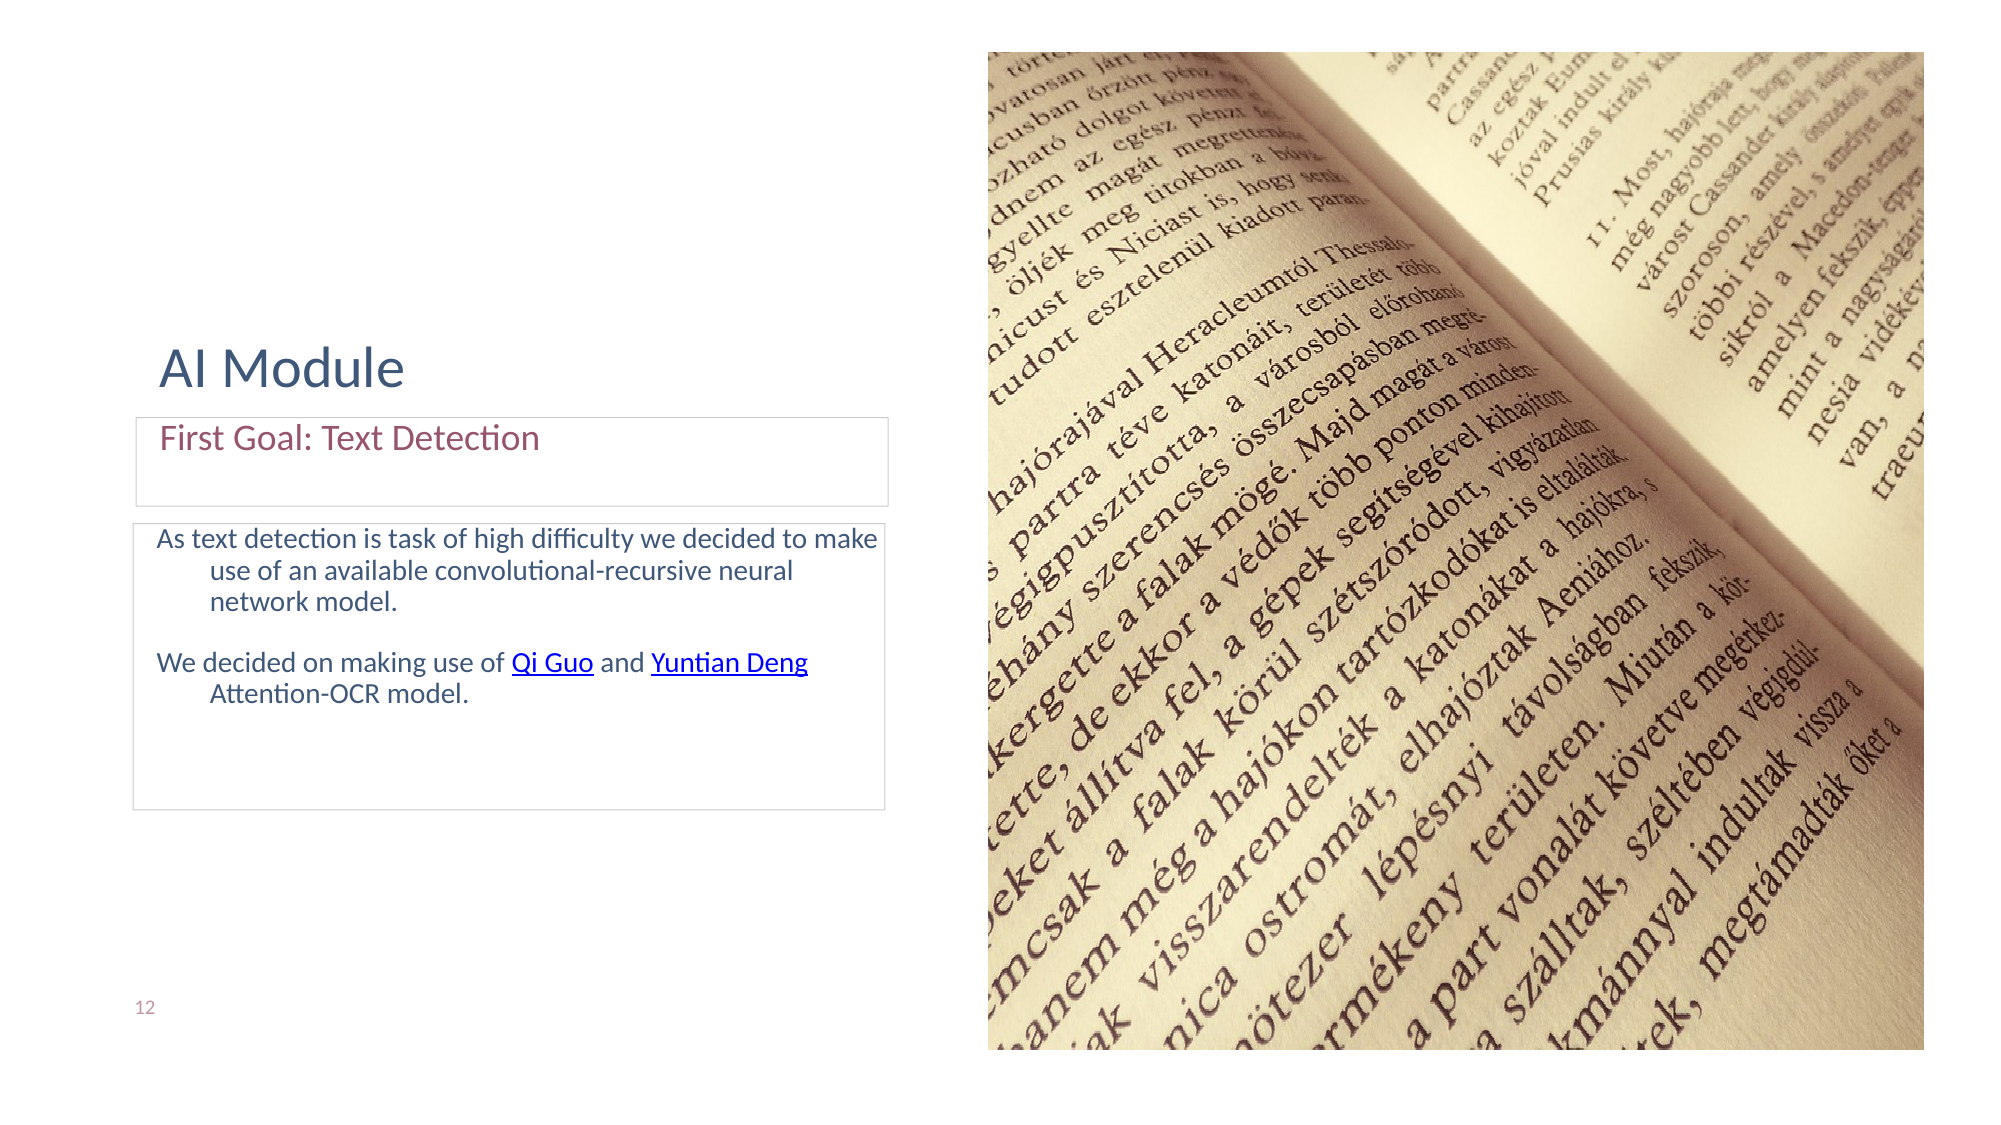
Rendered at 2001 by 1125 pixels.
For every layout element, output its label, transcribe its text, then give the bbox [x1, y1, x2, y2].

slide_number 12 [105, 993, 170, 1033]
list First Goal: Text Detection [136, 417, 889, 507]
list As text detection is task of high difficulty we decided to make use of an available convolutional-recursive neural network model. We decided on making use of Qi Guo and Yuntian Deng Attention-OCR model. [133, 523, 885, 810]
title AI Module [136, 235, 889, 400]
picture [988, 52, 1924, 1051]
